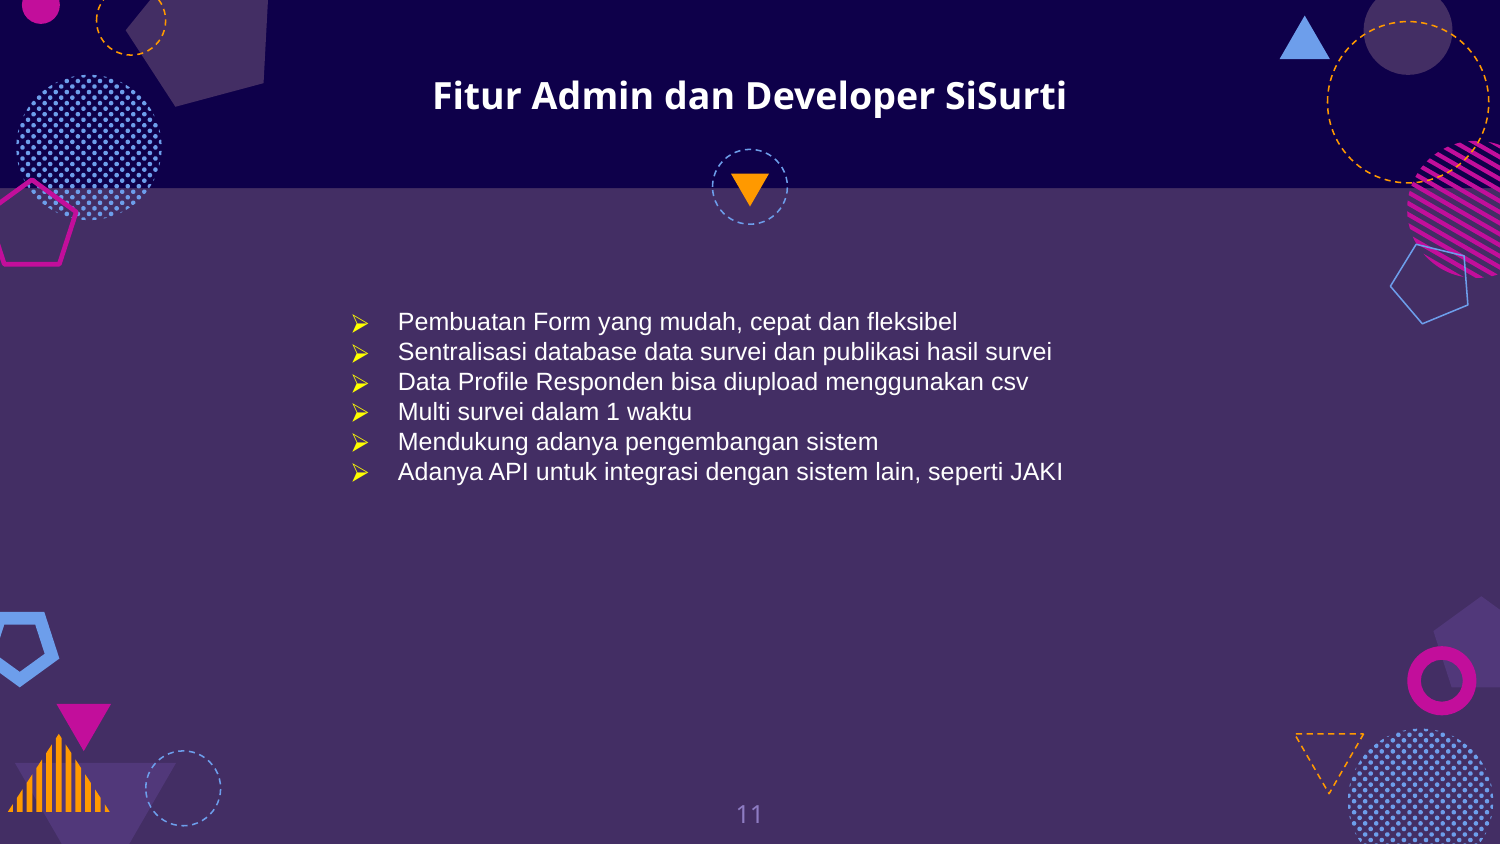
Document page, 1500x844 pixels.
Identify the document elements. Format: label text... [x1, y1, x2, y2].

slide_number ‹#› [705, 783, 795, 844]
title Fitur Admin dan Developer SiSurti [335, 0, 1165, 189]
text_box Pembuatan Form yang mudah, cepat dan fleksibel Sentralisasi database data survei dan publikasi hasil survei Data Profile Responden bisa diupload menggunakan csv Multi survei dalam 1 waktu Mendukung adanya pengembangan sistem Adanya API untuk integrasi dengan sistem lain, seperti JAKI [335, 298, 1165, 523]
